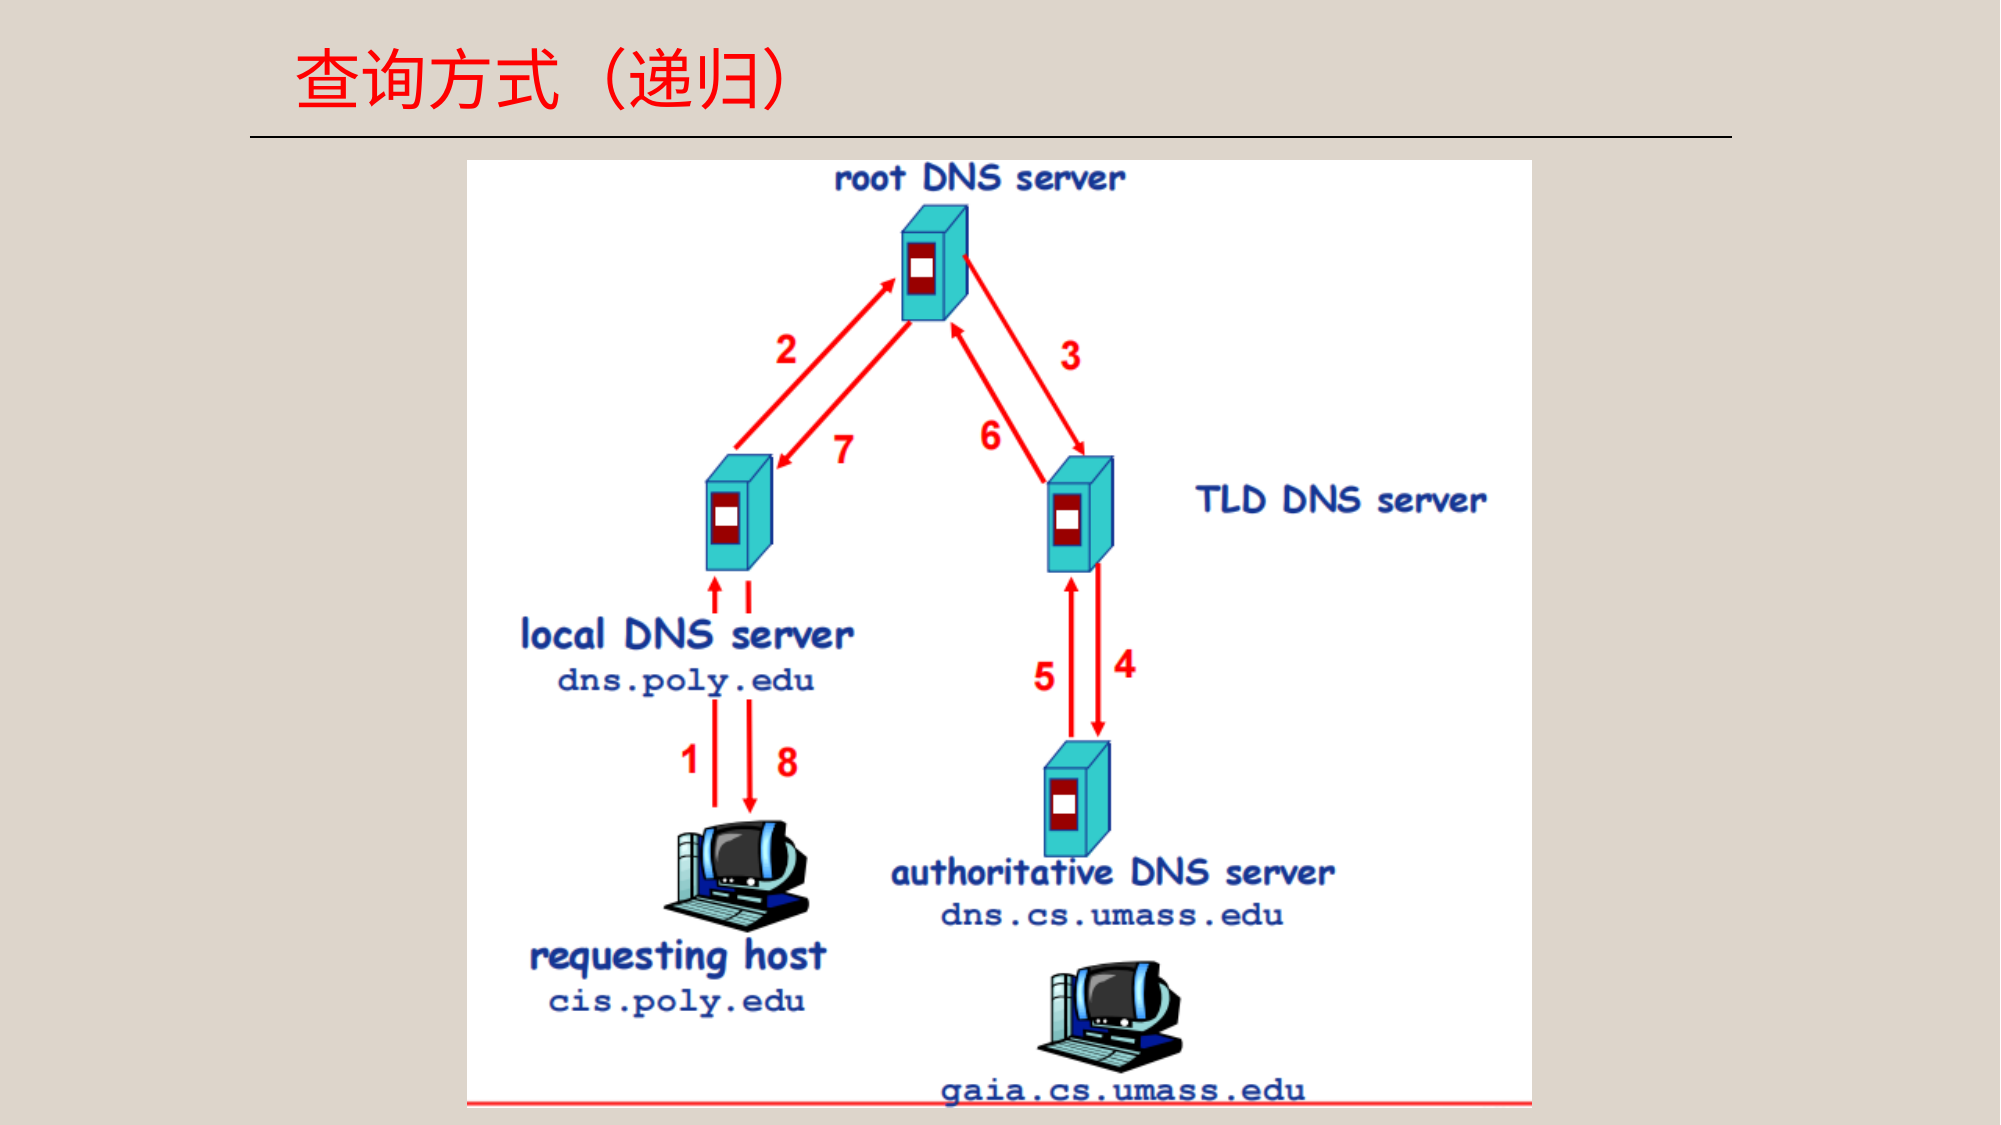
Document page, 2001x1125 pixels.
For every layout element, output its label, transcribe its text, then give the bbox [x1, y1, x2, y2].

picture [467, 160, 1533, 1108]
text_box 查询方式（递归） [279, 30, 1154, 126]
